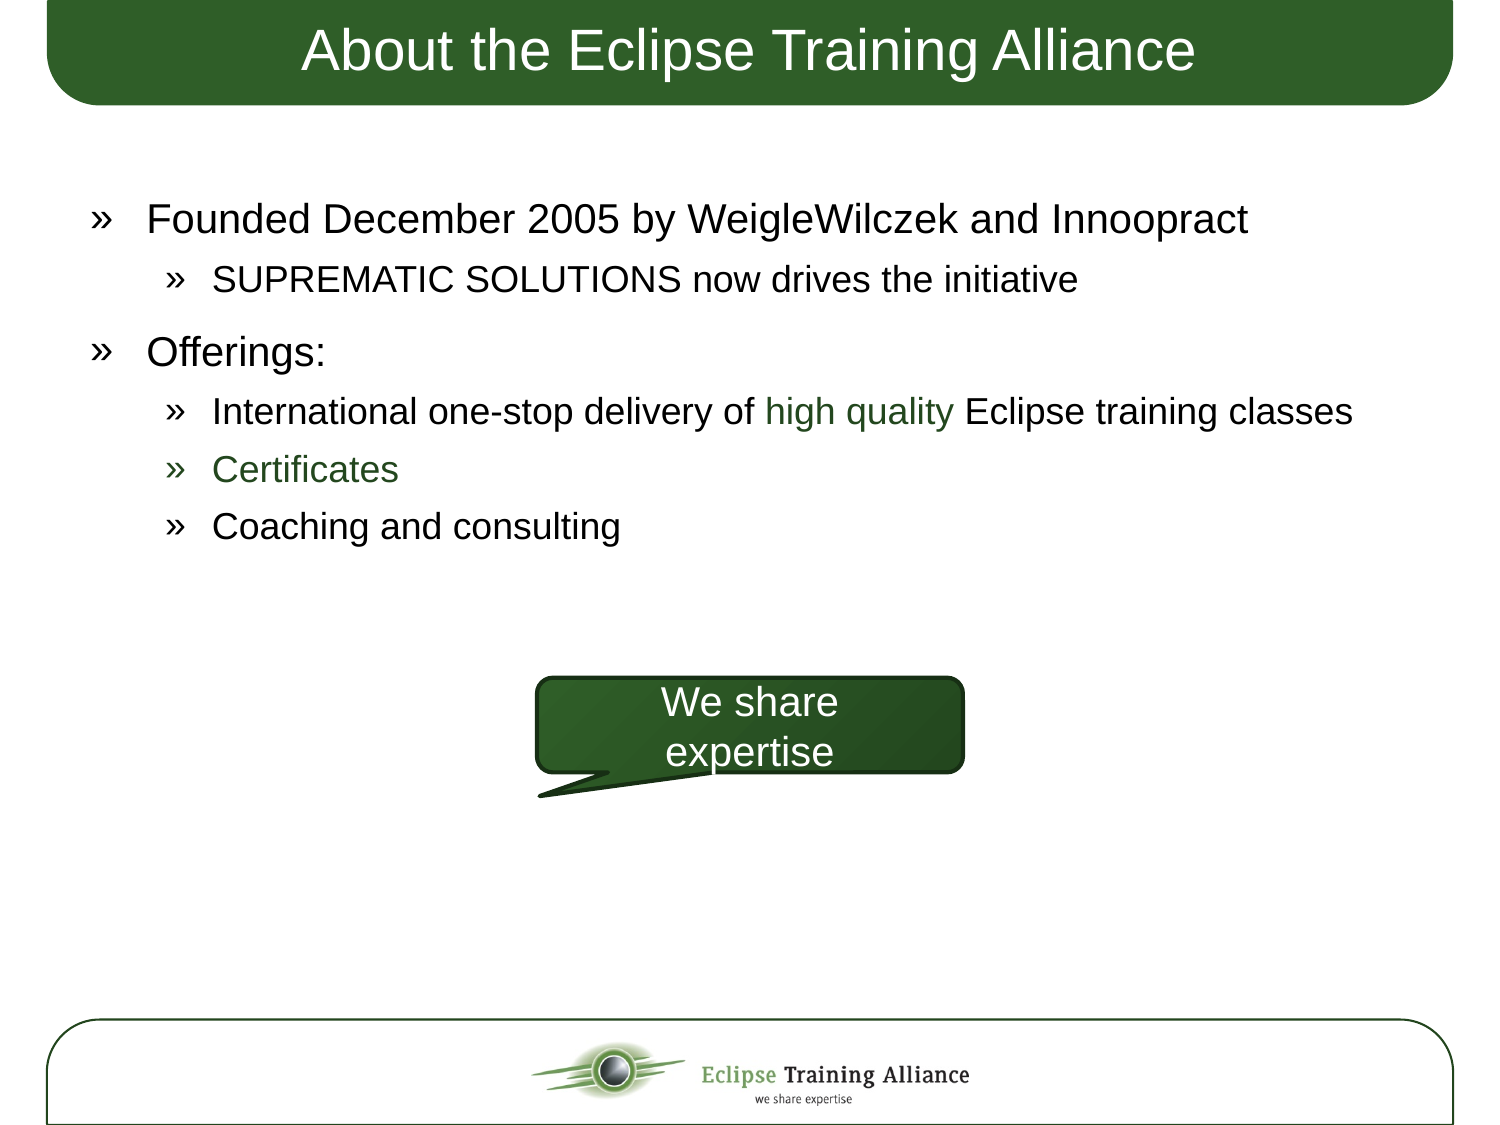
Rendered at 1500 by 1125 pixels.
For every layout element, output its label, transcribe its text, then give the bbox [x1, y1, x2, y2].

title About the Eclipse Training Alliance [82, 0, 1418, 94]
text_box We share expertise [534, 675, 966, 799]
picture [531, 1038, 969, 1106]
list Founded December 2005 by WeigleWilczek and Innoopract SUPREMATIC SOLUTIONS now drives the initiative Offerings: International one-stop delivery of high quality Eclipse training classes Certificates Coaching and consulting [75, 184, 1425, 1000]
